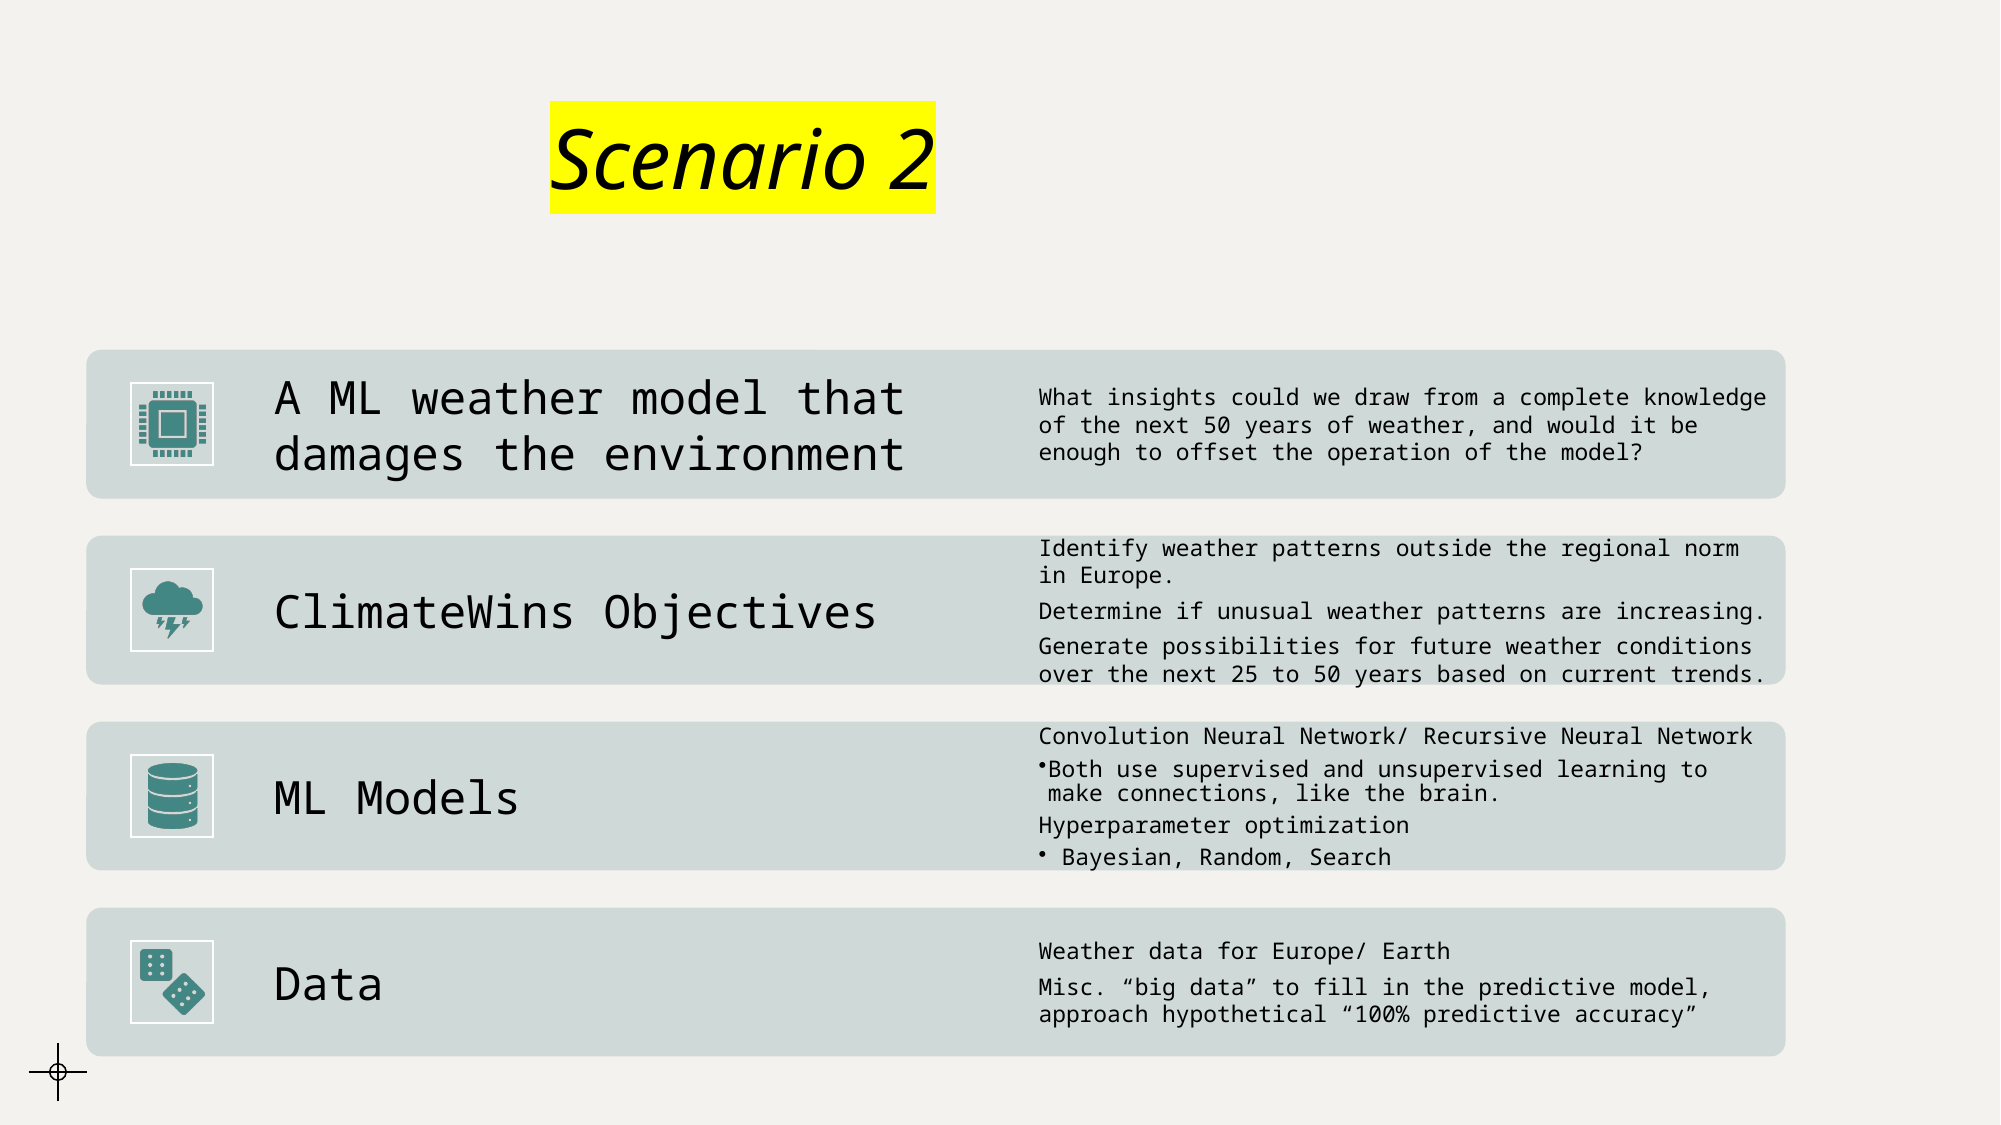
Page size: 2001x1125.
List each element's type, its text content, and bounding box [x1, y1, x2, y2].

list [86, 349, 1786, 1058]
title Scenario 2 [535, 0, 2000, 214]
